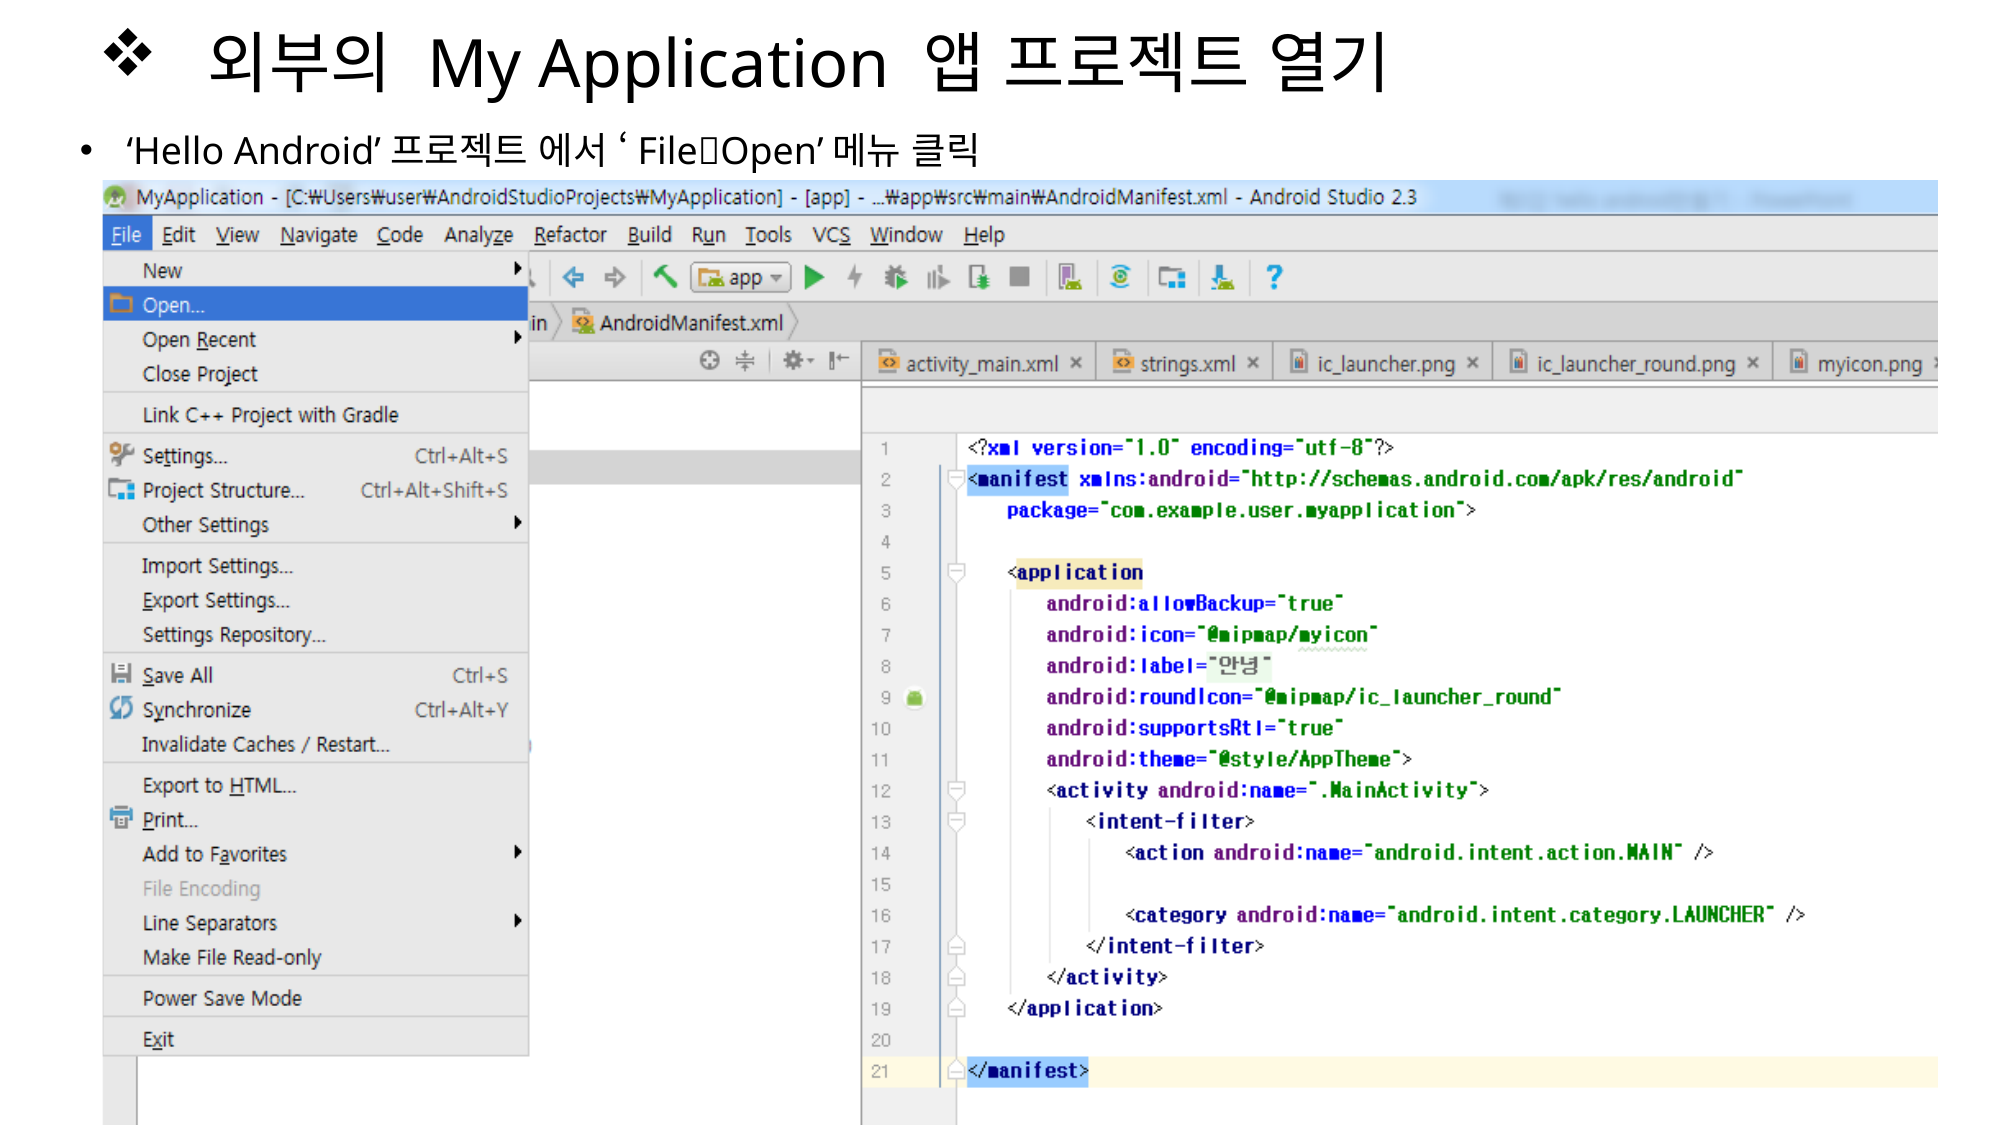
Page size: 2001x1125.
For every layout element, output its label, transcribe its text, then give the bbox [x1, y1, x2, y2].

text_box ‘Hello Android’프로젝트 에서 ‘FileOpen’메뉴 클릭 [65, 119, 1537, 180]
picture [102, 180, 1938, 1125]
text_box 외부의 My Application 앱 프로젝트 열기 [83, 13, 1407, 108]
